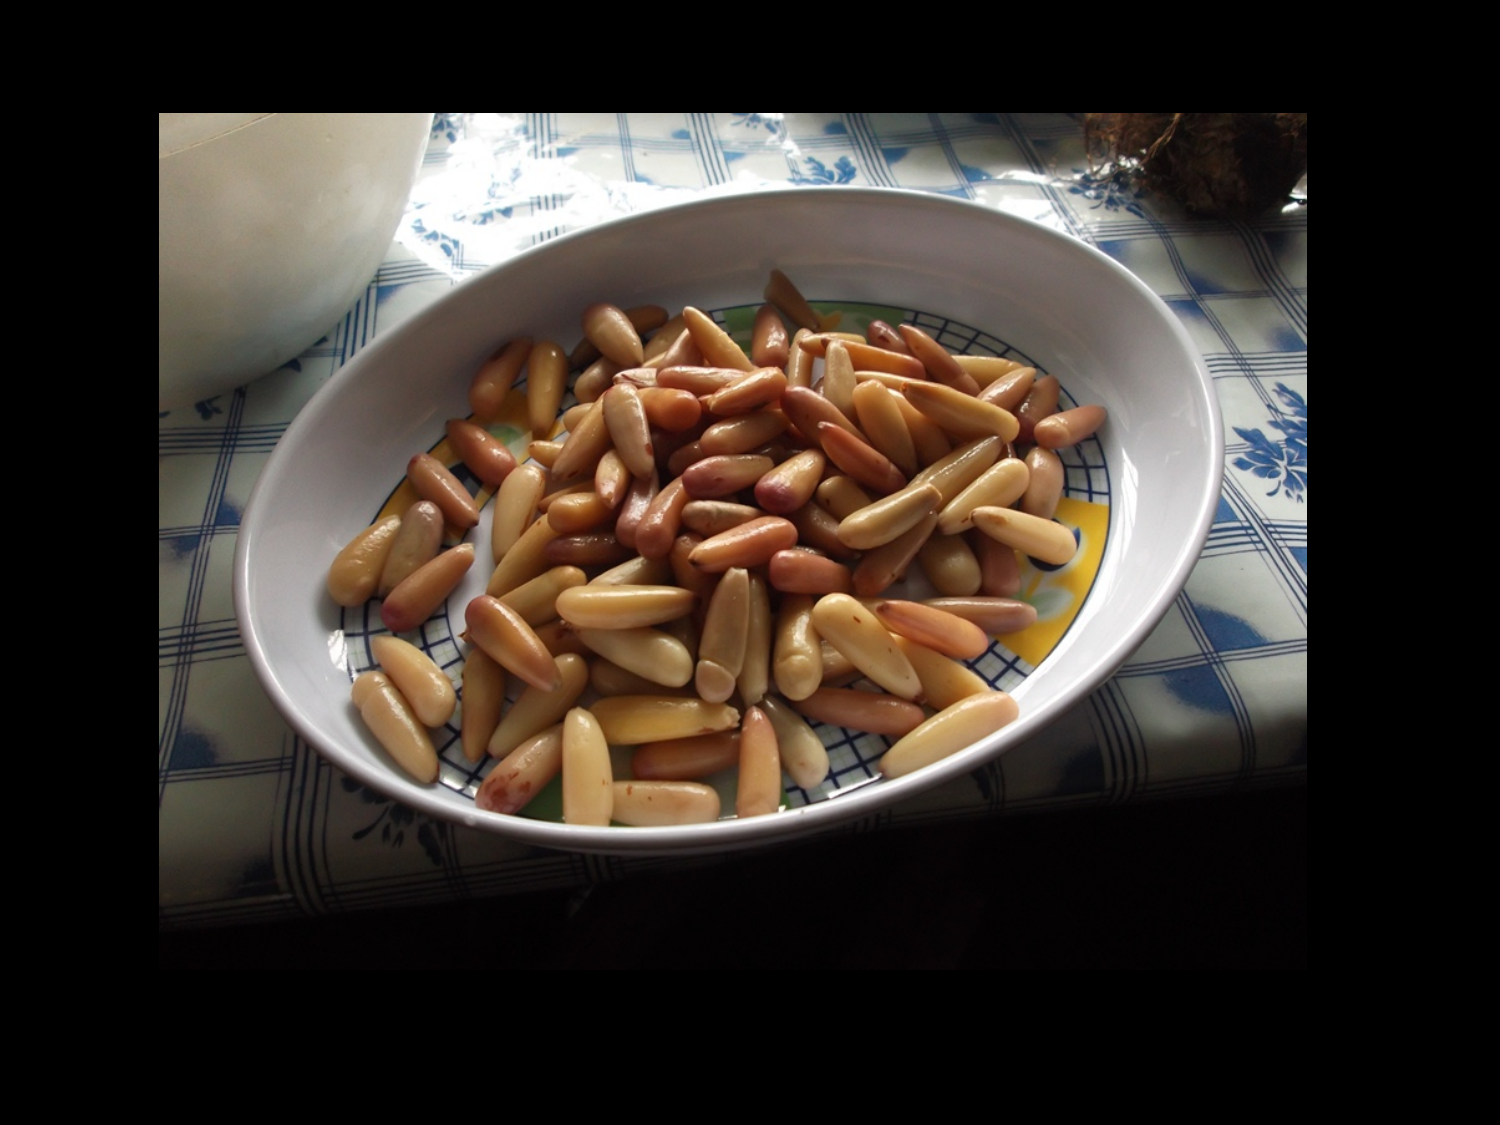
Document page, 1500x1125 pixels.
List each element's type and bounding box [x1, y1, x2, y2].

list [159, 113, 1307, 970]
